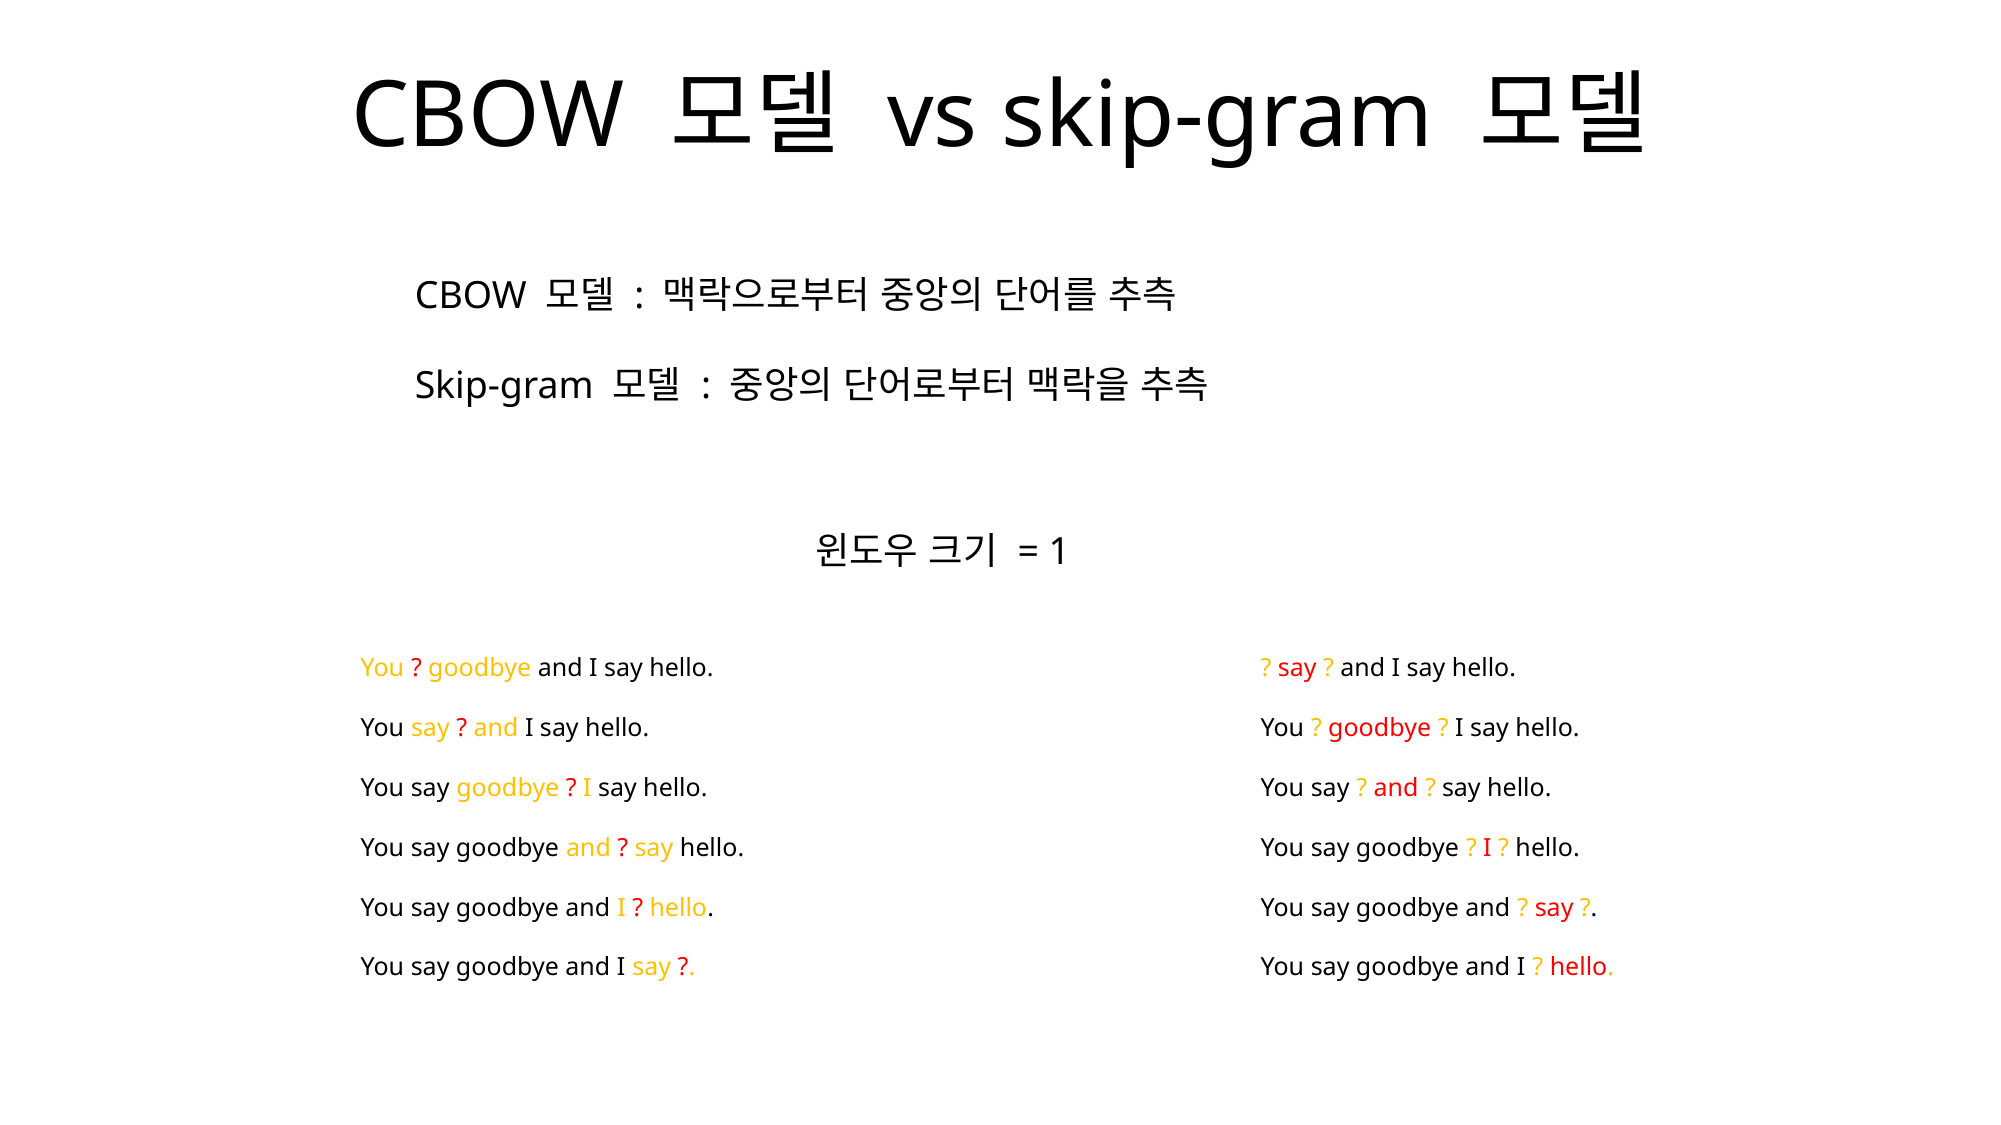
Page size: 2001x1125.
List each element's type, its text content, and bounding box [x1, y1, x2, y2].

text_box 윈도우 크기 = 1 [800, 519, 1125, 580]
text_box You ? goodbye and I say hello. You say ? and I say hello. You say goodbye ? I say hello. You say goodbye and ? say hello. You say goodbye and I ? hello. You say goodbye and I say ?. [345, 644, 787, 989]
text_box CBOW 모델 : 맥락으로부터 중앙의 단어를 추측 Skip-gram 모델 : 중앙의 단어로부터 맥락을 추측 [400, 263, 1829, 414]
text_box CBOW 모델 vs skip-gram 모델 [137, 59, 1863, 278]
text_box ? say ? and I say hello. You ? goodbye ? I say hello. You say ? and ? say hello. You say goodbye ? I ? hello. You say goodbye and ? say ?. You say goodbye and I ? hello. [1245, 644, 1687, 989]
